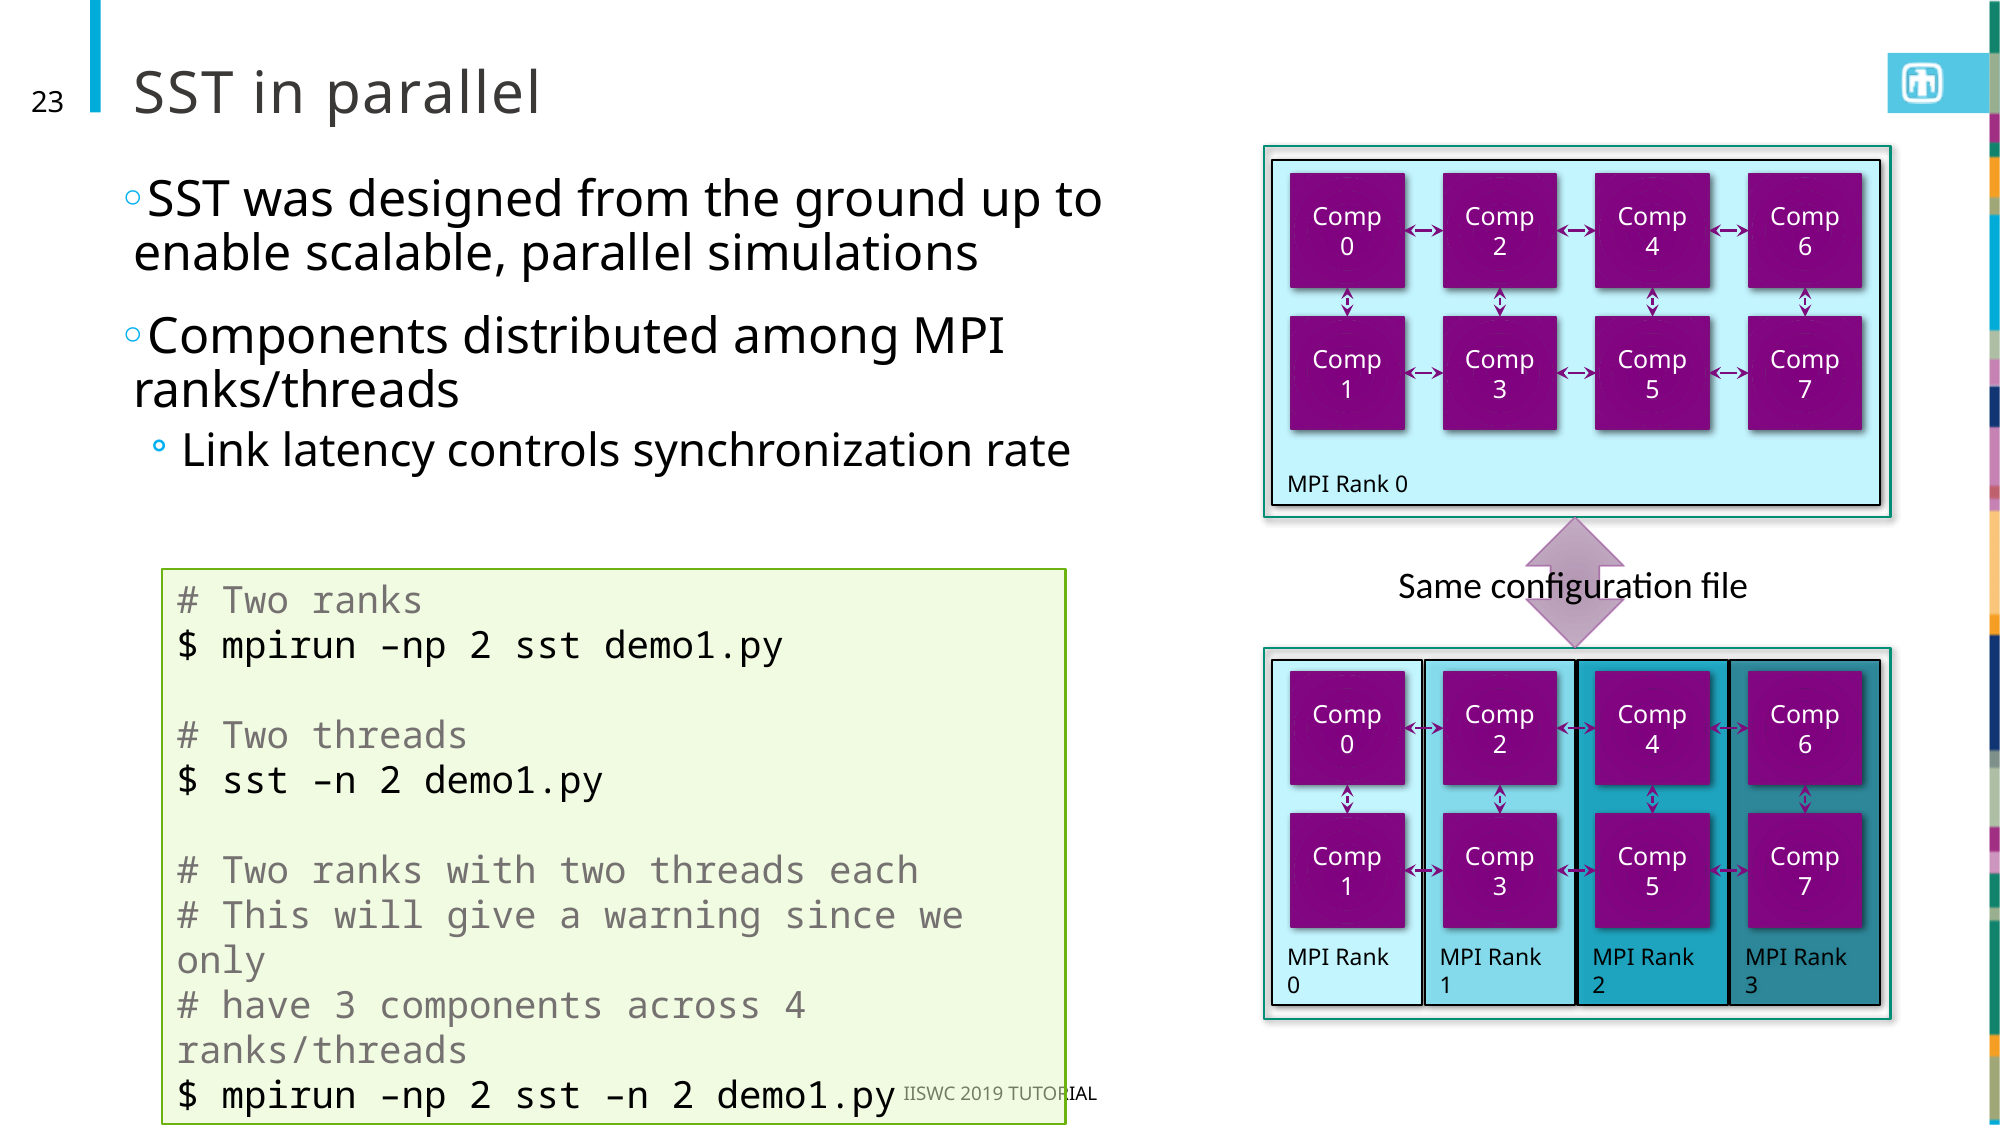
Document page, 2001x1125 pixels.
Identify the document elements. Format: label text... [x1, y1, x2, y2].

slide_number 23 [10, 73, 80, 133]
title SST in parallel [118, 39, 1769, 133]
footer IISWC 2019 Tutorial [1067, 1063, 1396, 1124]
picture [1990, 330, 1999, 1120]
picture [1990, 1, 1999, 215]
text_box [1263, 145, 1892, 1020]
list SST was designed from the ground up to enable scalable, parallel simulations Components distributed among MPI ranks/threads Link latency controls synchronization rate [118, 166, 1176, 570]
picture [1901, 62, 1944, 104]
text_box # Two ranks $ mpirun –np 2 sst demo1.py # Two threads $ sst –n 2 demo1.py # Two ranks with two threads each # This will give a warning since we only # have 3 components across 4 ranks/threads $ mpirun –np 2 sst –n 2 demo1.py [161, 568, 1067, 1125]
